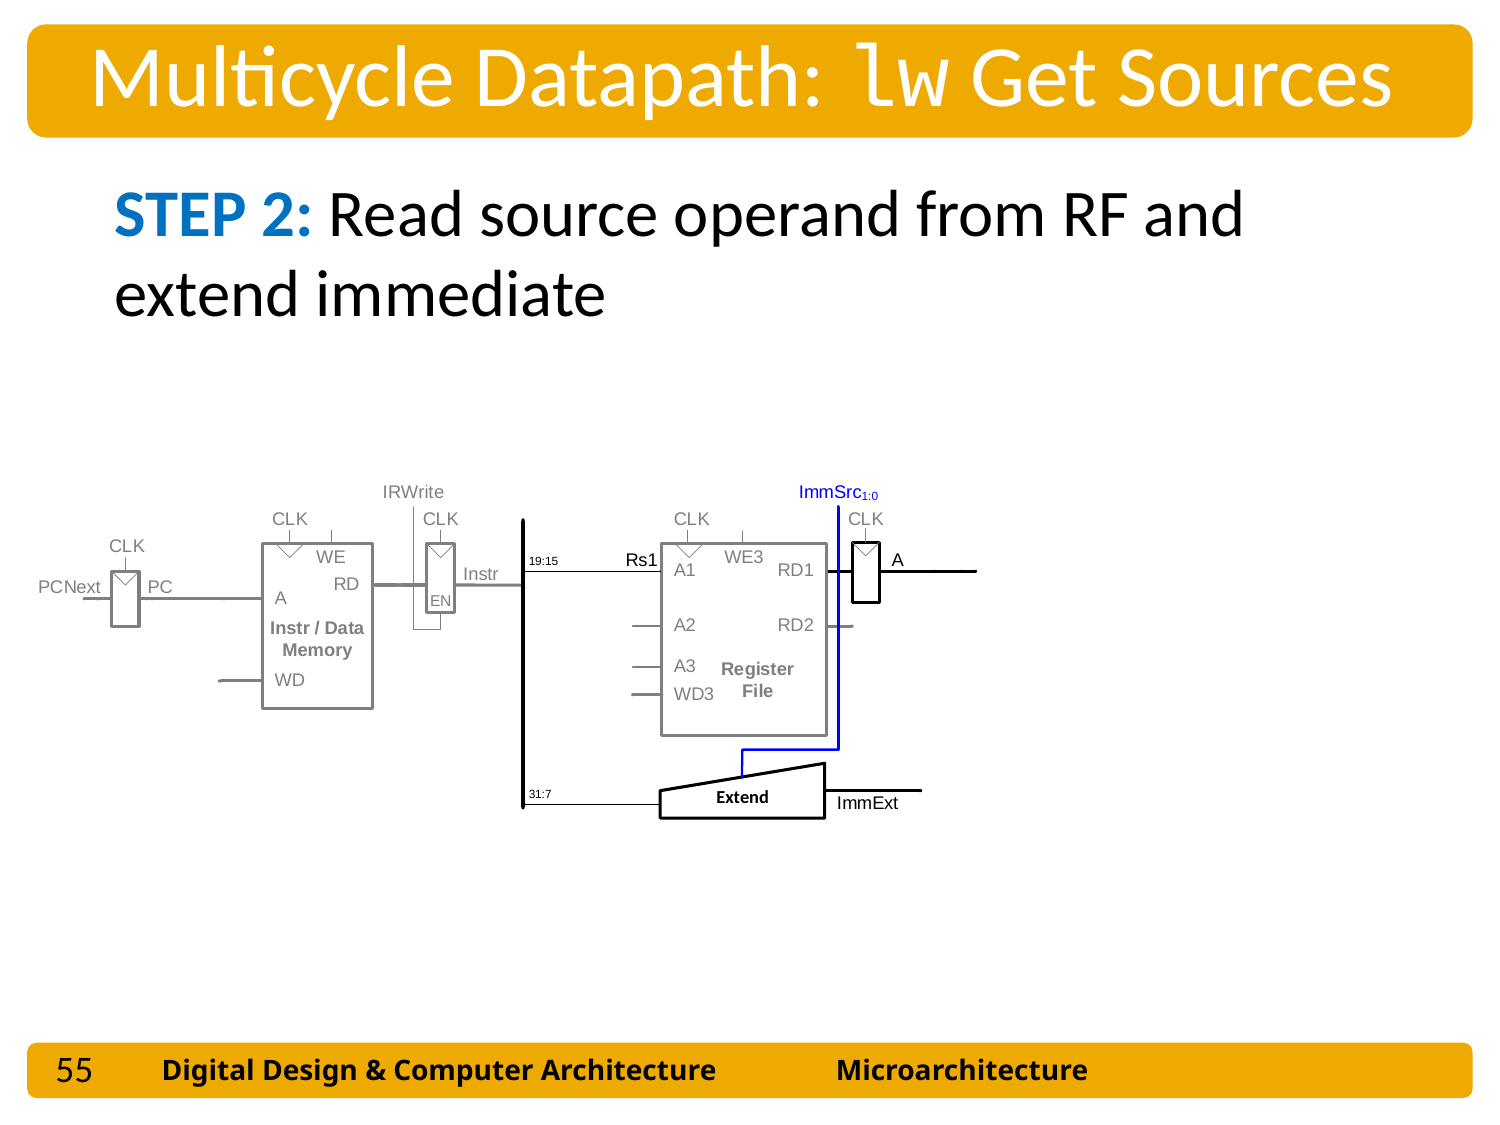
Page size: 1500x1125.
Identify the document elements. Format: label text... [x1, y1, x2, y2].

text_box STEP 2: Read source operand from RF and extend immediate [99, 162, 1363, 975]
slide_number 55 [40, 1037, 164, 1096]
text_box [24, 472, 980, 826]
text_box Multicycle Datapath: lw Get Sources [75, 11, 1450, 131]
